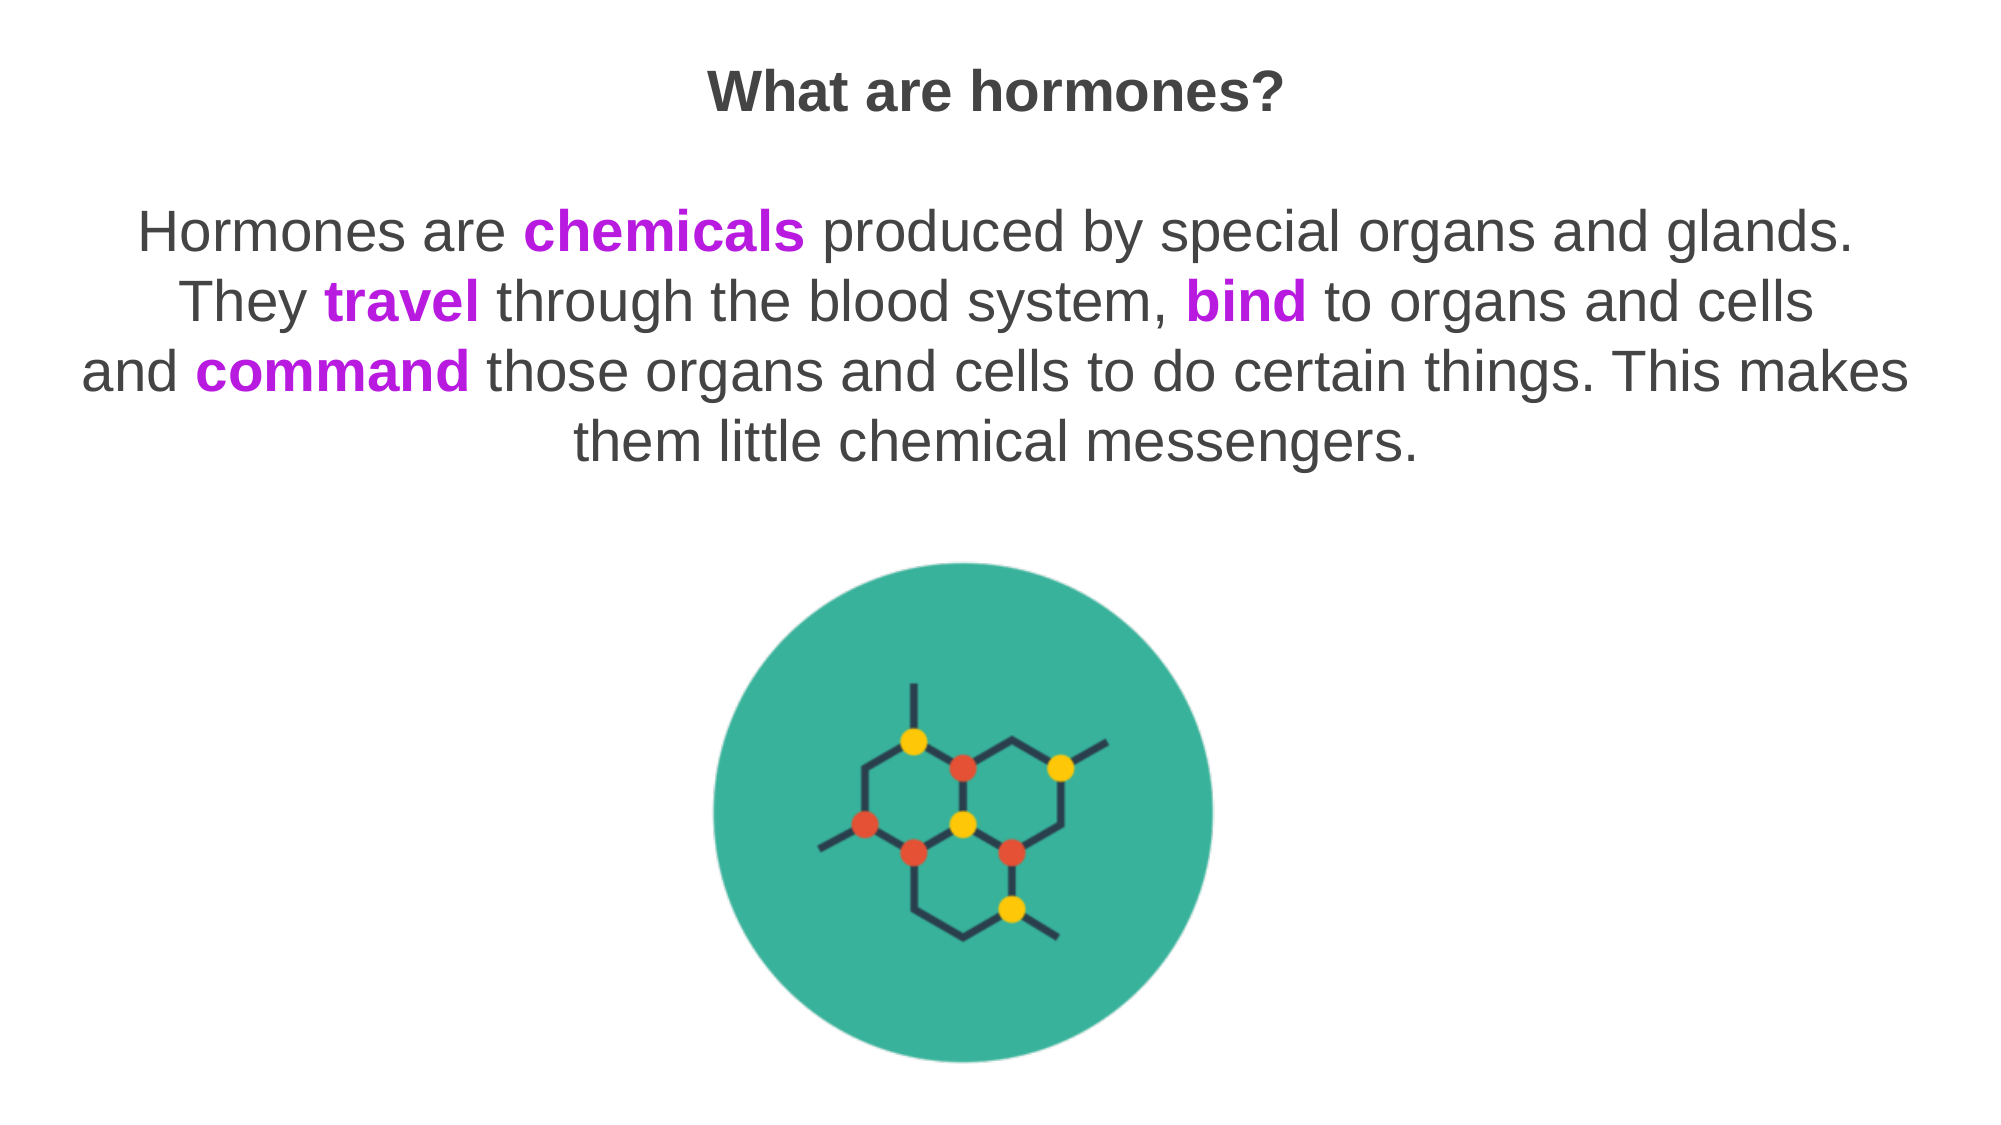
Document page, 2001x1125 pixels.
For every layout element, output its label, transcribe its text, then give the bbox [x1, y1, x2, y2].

picture [667, 501, 1260, 1125]
text_box What are hormones? Hormones are chemicals produced by special organs and glands. They travel through the blood system, bind to organs and cells and command those organs and cells to do certain things. This makes them little chemical messengers. [58, 45, 1936, 481]
